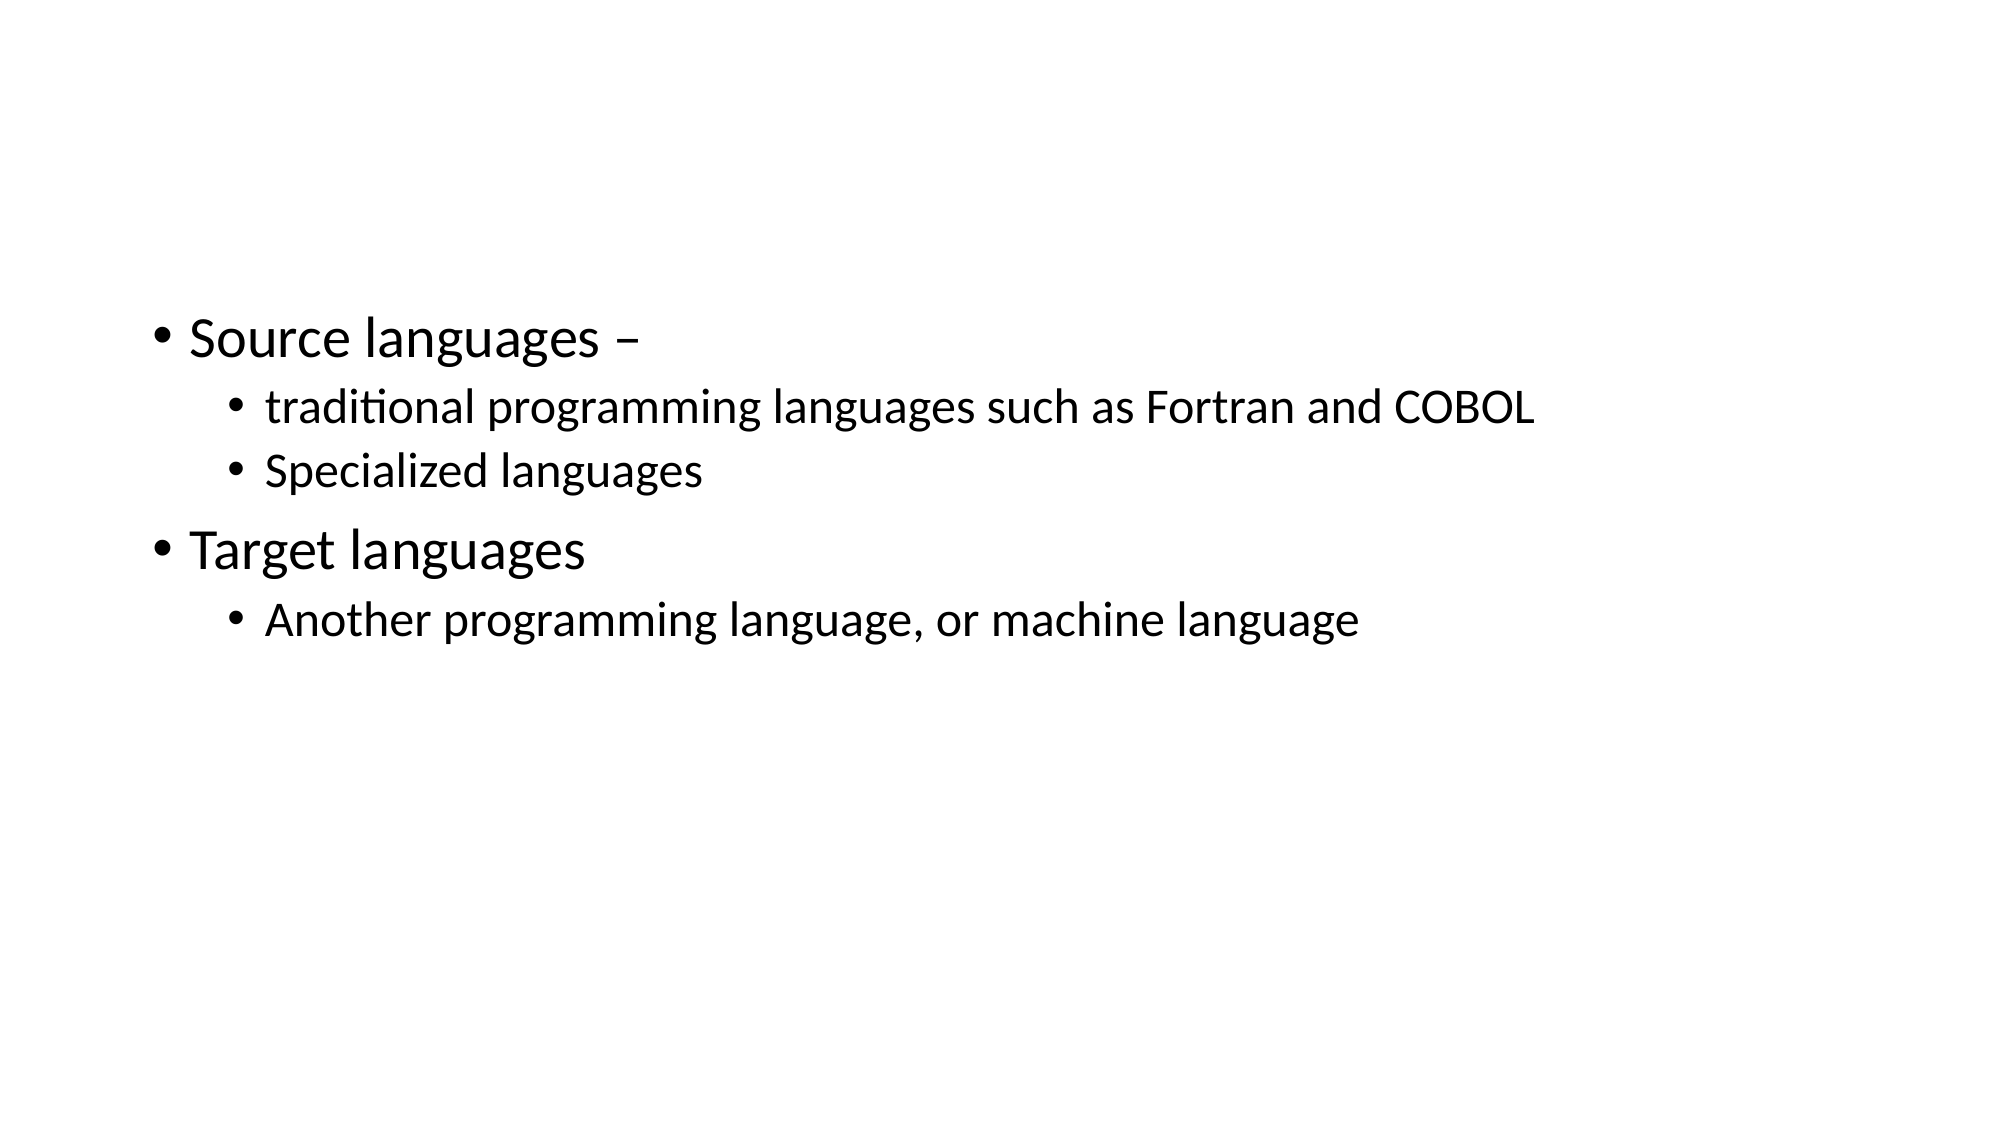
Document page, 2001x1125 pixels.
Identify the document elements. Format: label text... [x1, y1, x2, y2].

list Source languages – traditional programming languages such as Fortran and COBOL Specialized languages Target languages Another programming language, or machine language [137, 299, 1863, 1014]
